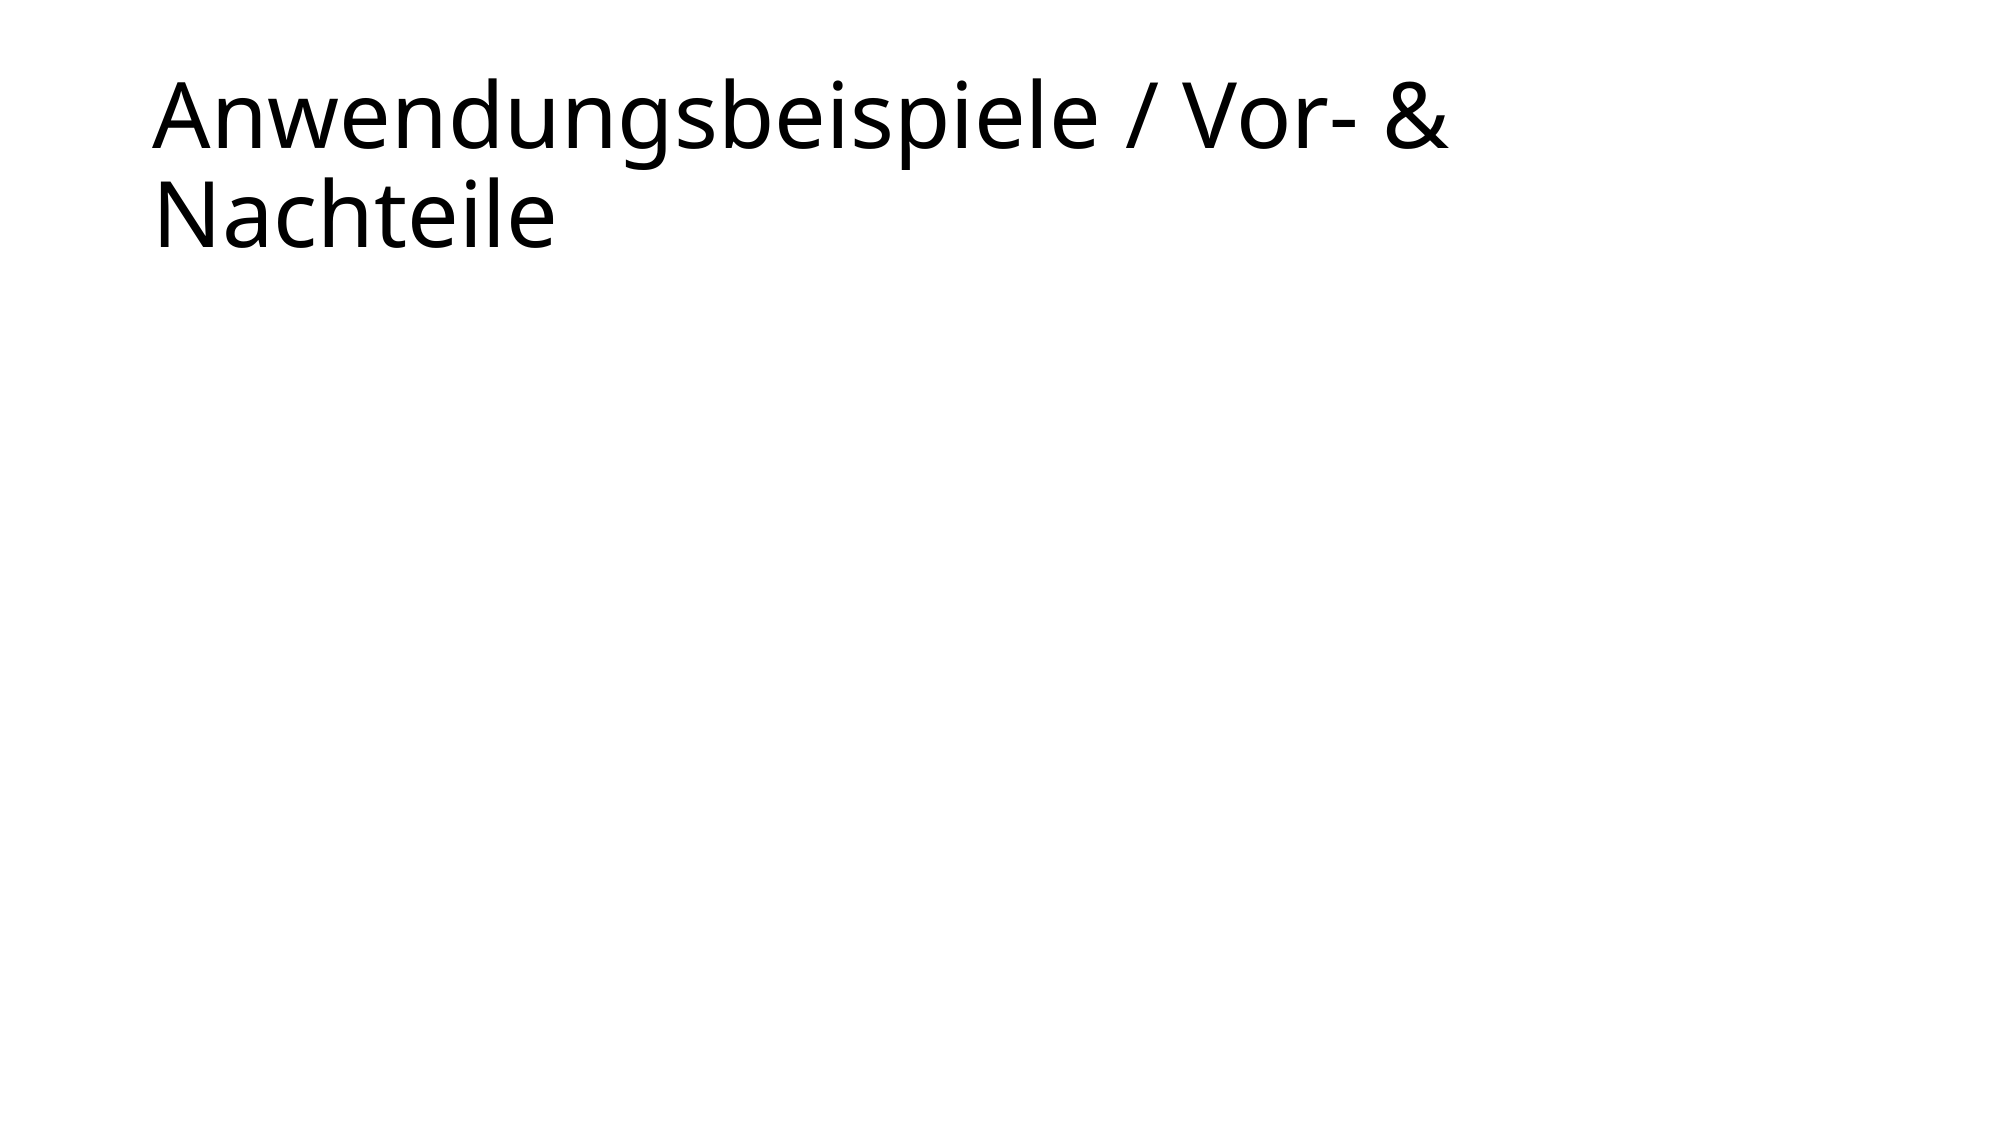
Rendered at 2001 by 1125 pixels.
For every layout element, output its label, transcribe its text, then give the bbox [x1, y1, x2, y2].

title Anwendungsbeispiele / Vor- & Nachteile [137, 59, 1863, 278]
